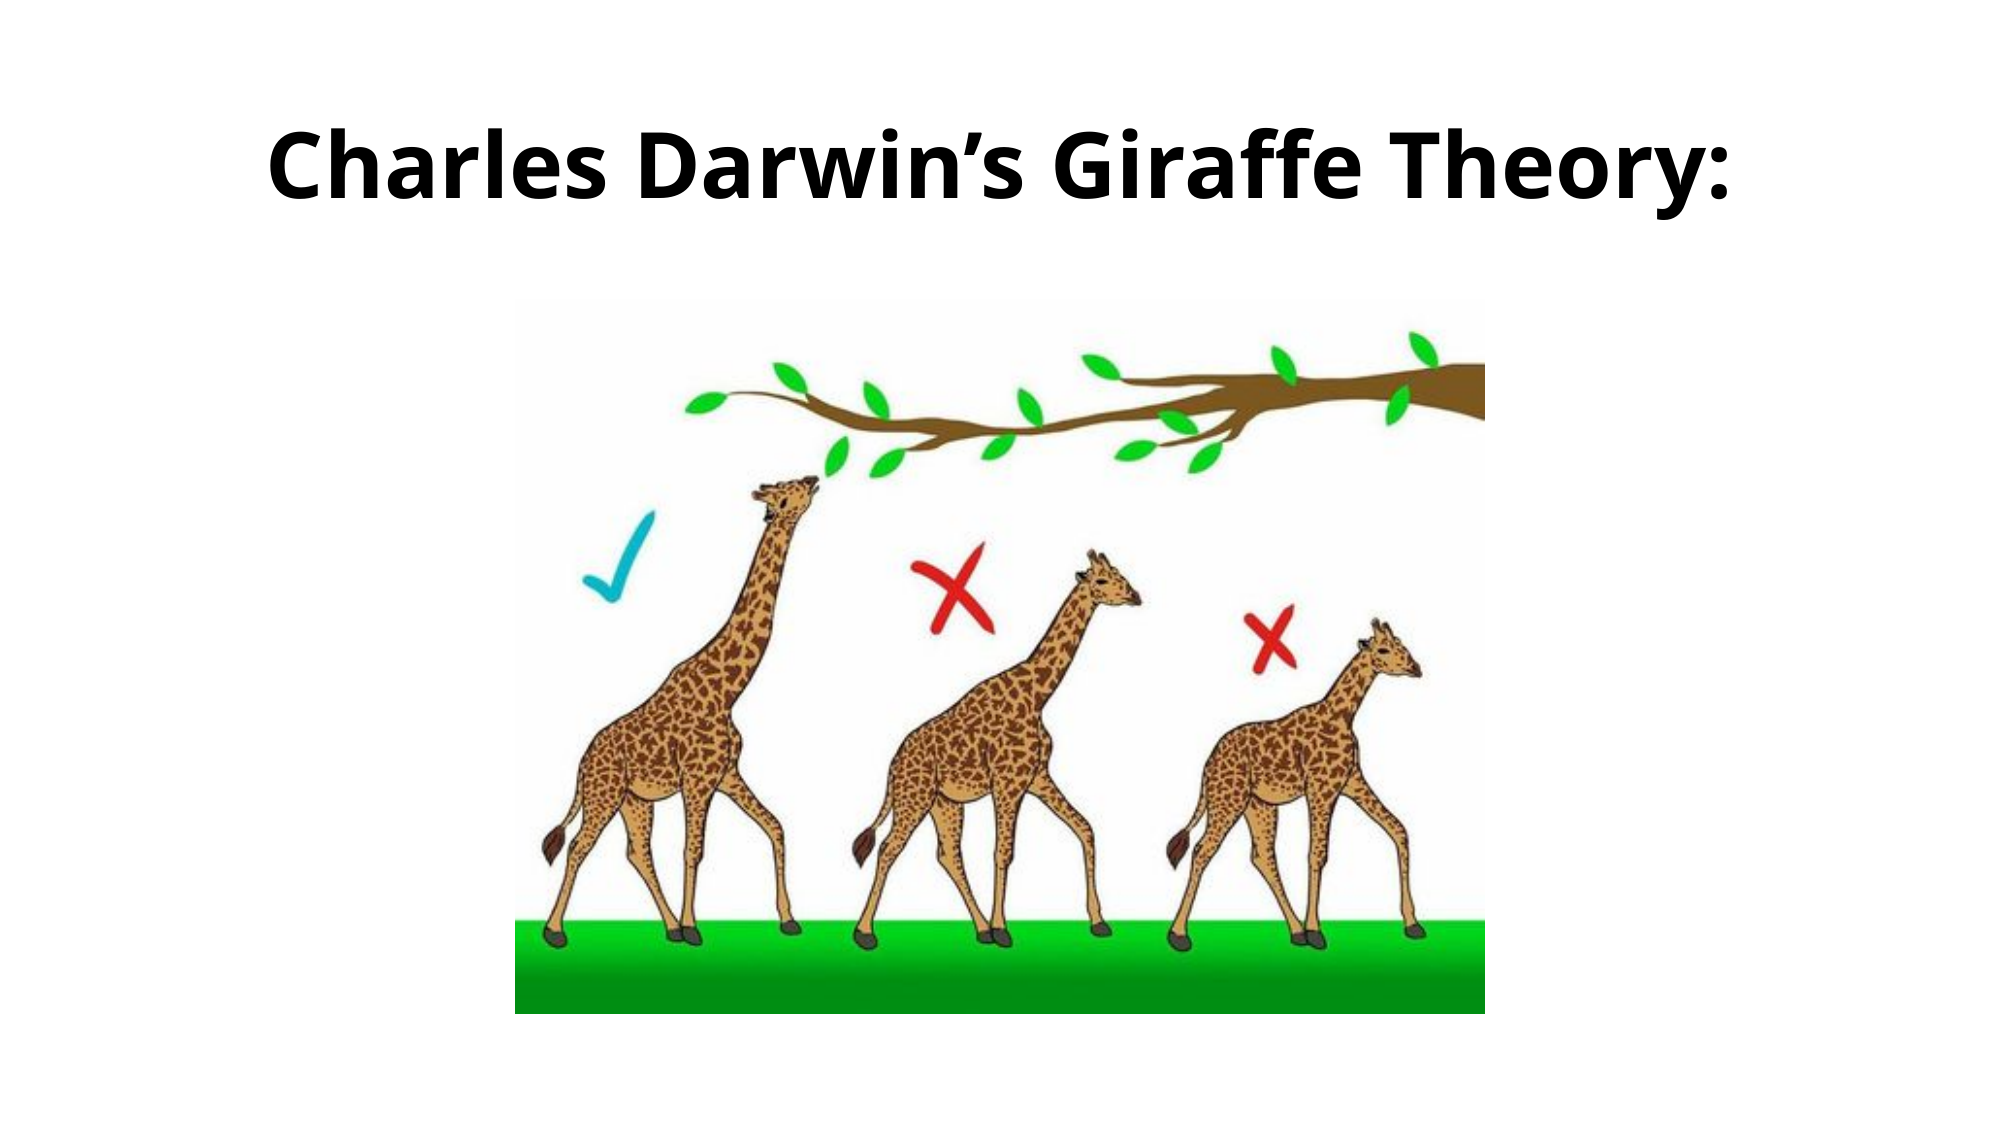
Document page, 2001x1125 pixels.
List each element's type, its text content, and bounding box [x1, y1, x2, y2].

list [515, 299, 1485, 1014]
title Charles Darwin’s Giraffe Theory: [137, 59, 1863, 278]
